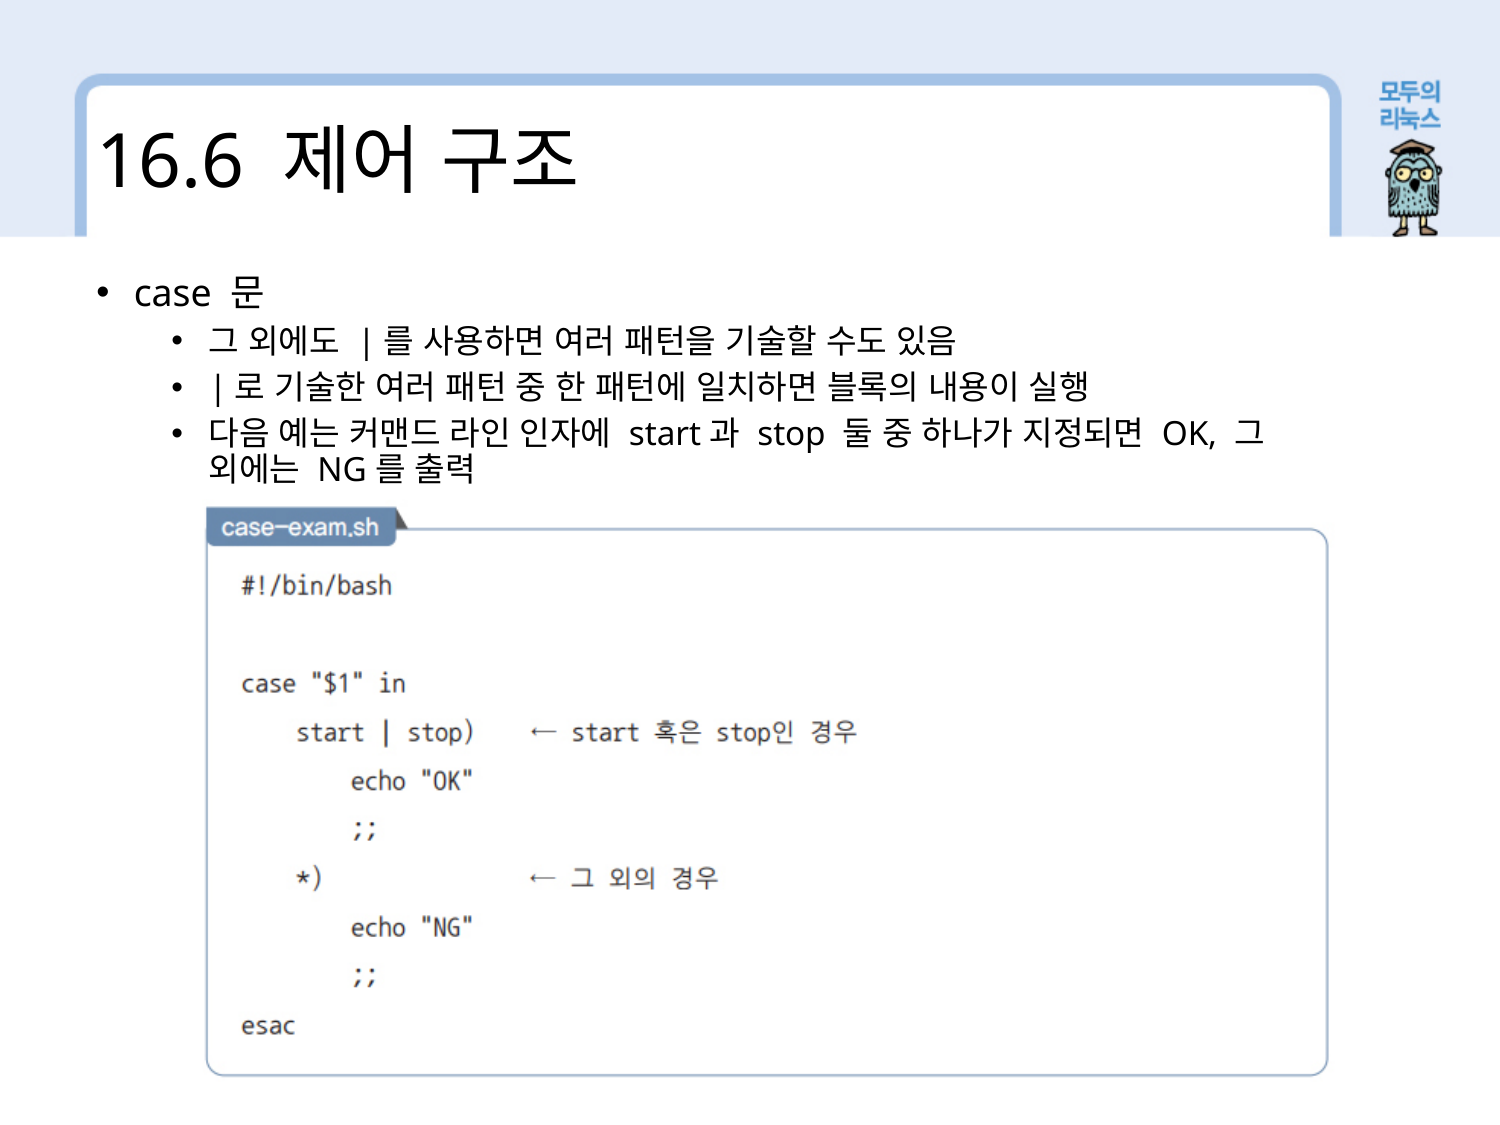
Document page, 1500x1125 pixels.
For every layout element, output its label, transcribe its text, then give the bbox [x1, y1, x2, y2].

text_box 16.6 제어 구조 [81, 115, 1335, 221]
picture [0, 0, 1500, 1125]
text_box case 문 그 외에도 |를 사용하면 여러 패턴을 기술할 수도 있음 |로 기술한 여러 패턴 중 한 패턴에 일치하면 블록의 내용이 실행 다음 예는 커맨드 라인 인자에 start과 stop 둘 중 하나가 지정되면 OK, 그 외에는 NG를 출력 [81, 266, 1364, 1024]
